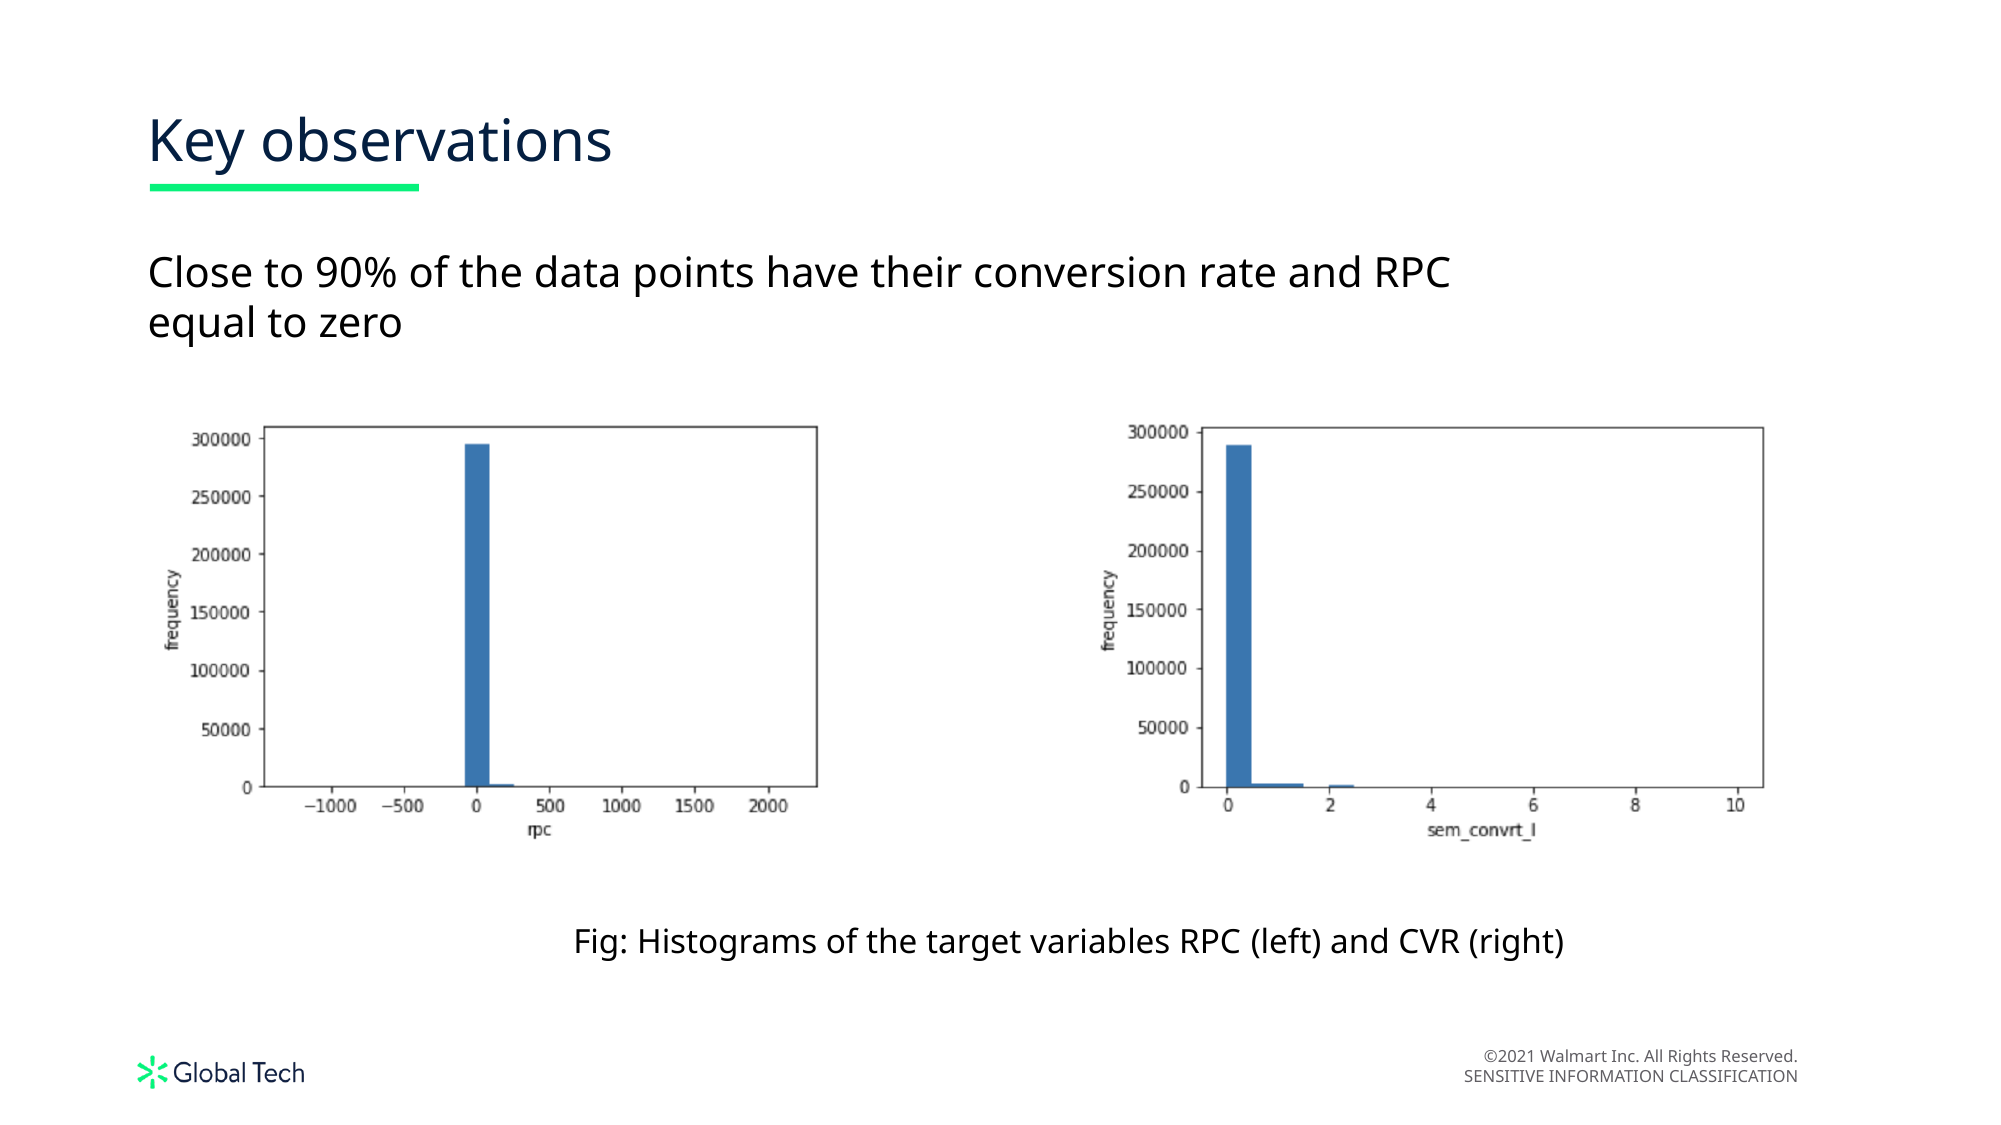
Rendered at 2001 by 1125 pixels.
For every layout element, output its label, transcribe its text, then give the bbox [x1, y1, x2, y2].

picture [137, 1055, 304, 1089]
list Close to 90% of the data points have their conversion rate and RPC equal to zero [132, 238, 1520, 355]
list Key observations [132, 103, 896, 184]
picture [1066, 405, 1835, 854]
picture [132, 405, 889, 854]
text_box Fig: Histograms of the target variables RPC (left) and CVR (right) [558, 913, 2000, 968]
